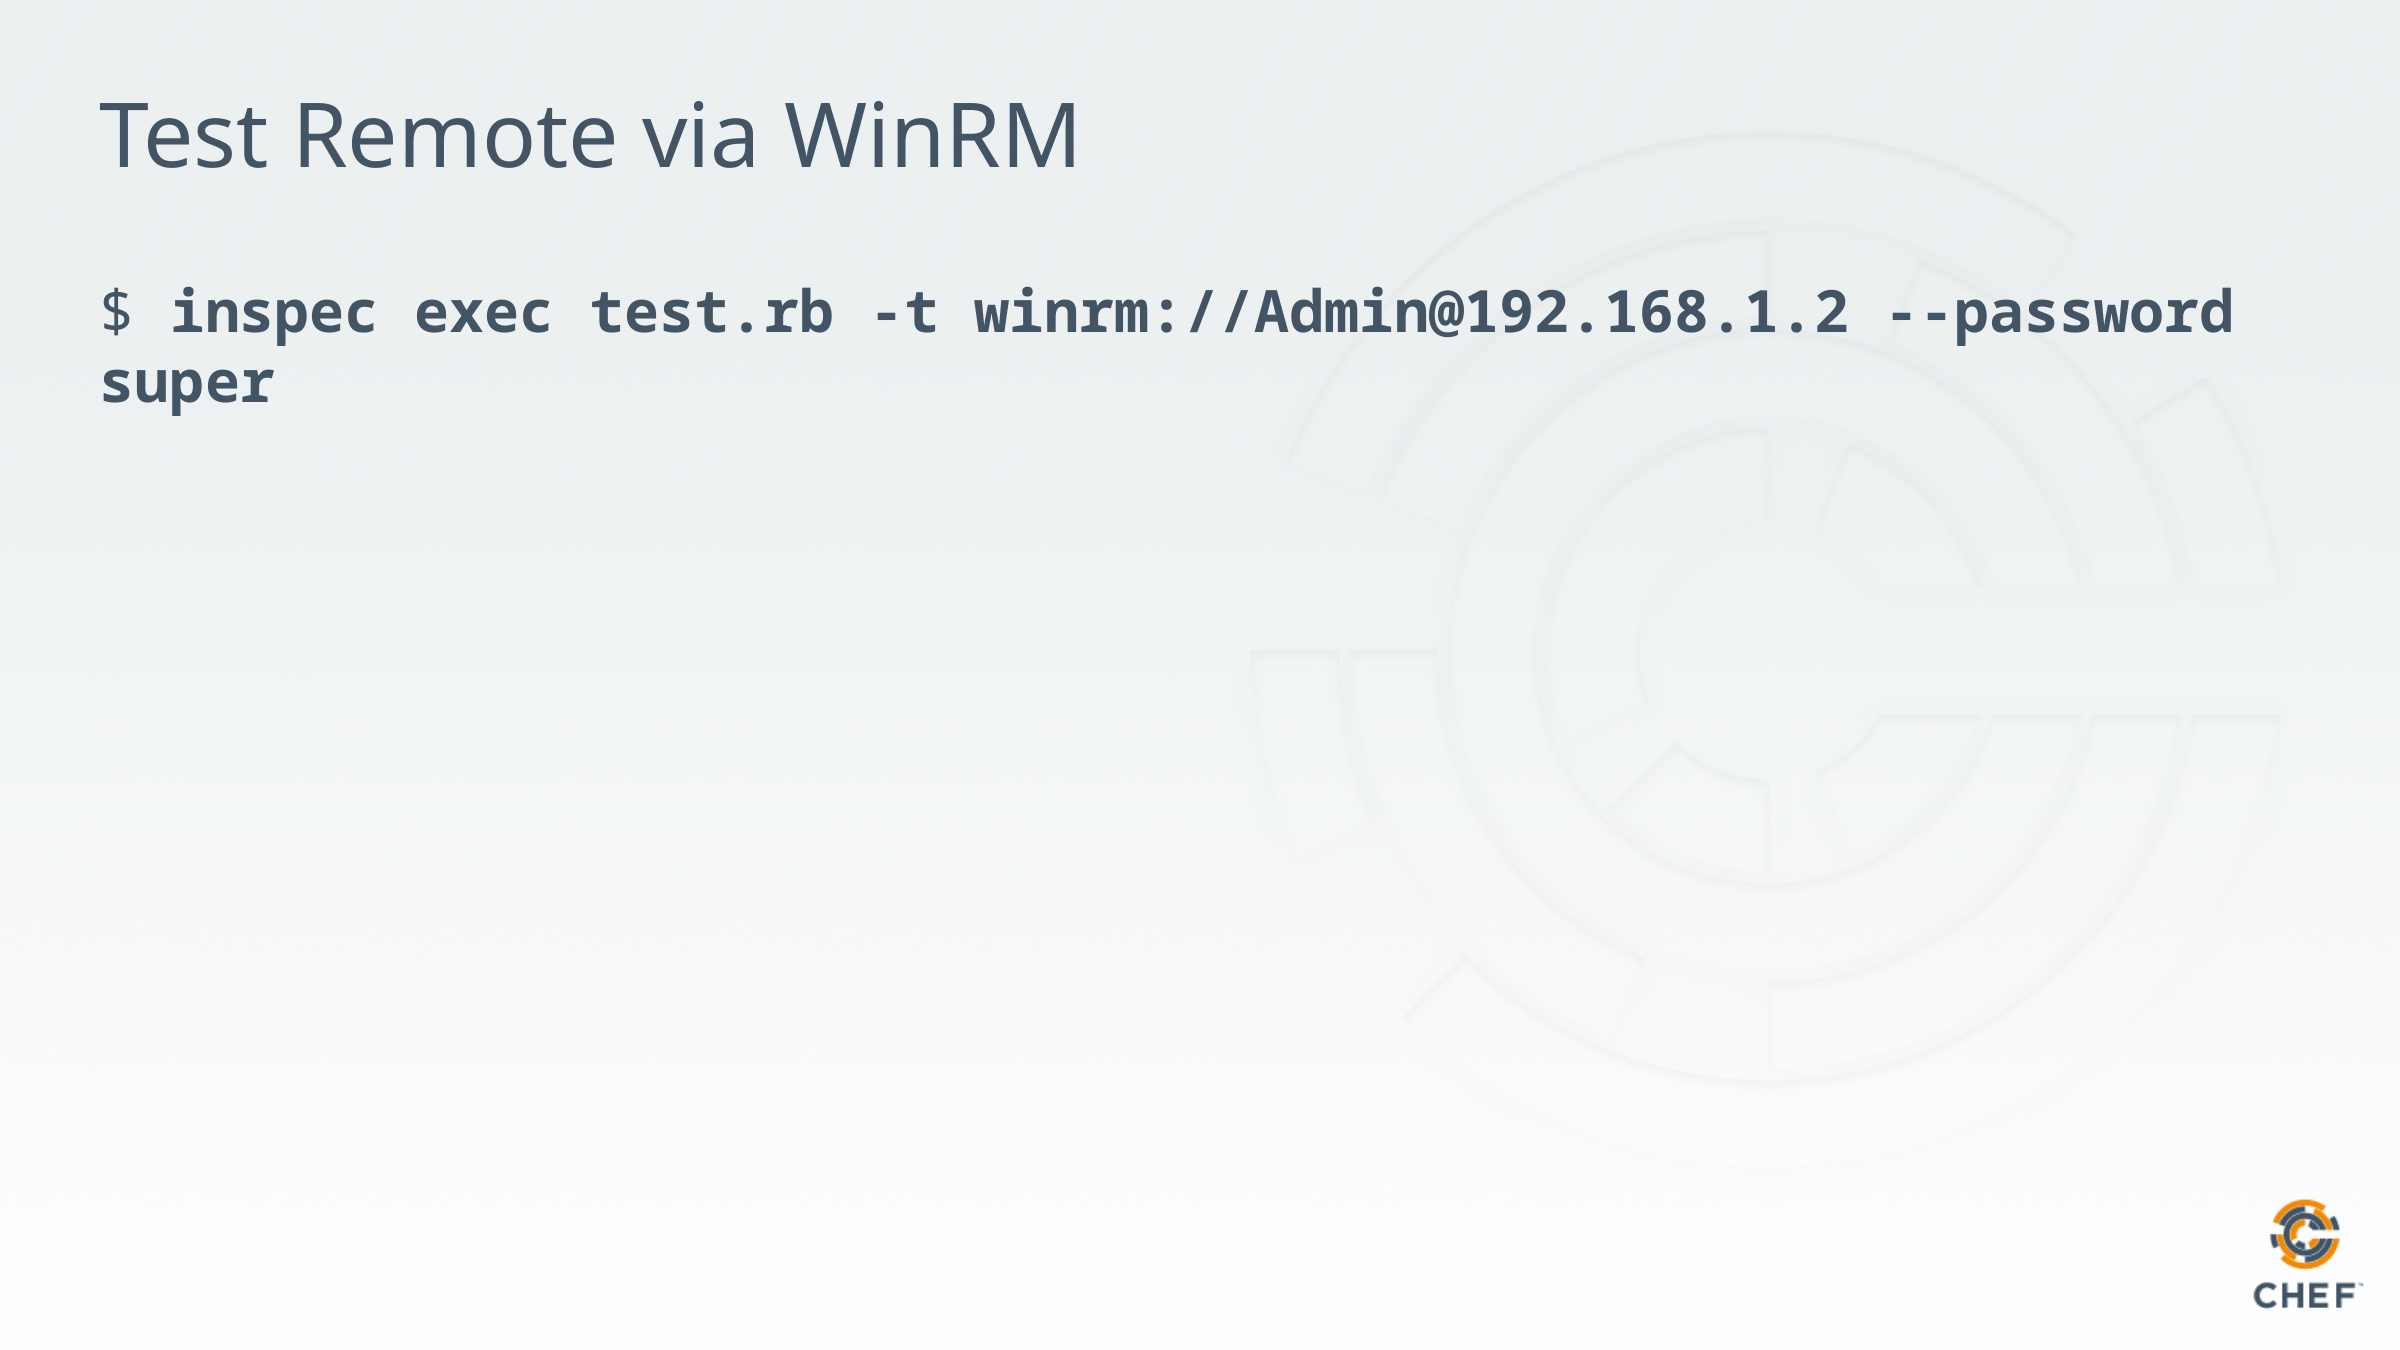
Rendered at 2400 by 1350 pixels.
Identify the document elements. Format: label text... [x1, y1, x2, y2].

picture [0, 0, 2400, 1350]
list $ inspec exec test.rb -t winrm://Admin@192.168.1.2 --password super [99, 274, 2300, 1064]
title Test Remote via WinRM [99, 90, 2300, 190]
